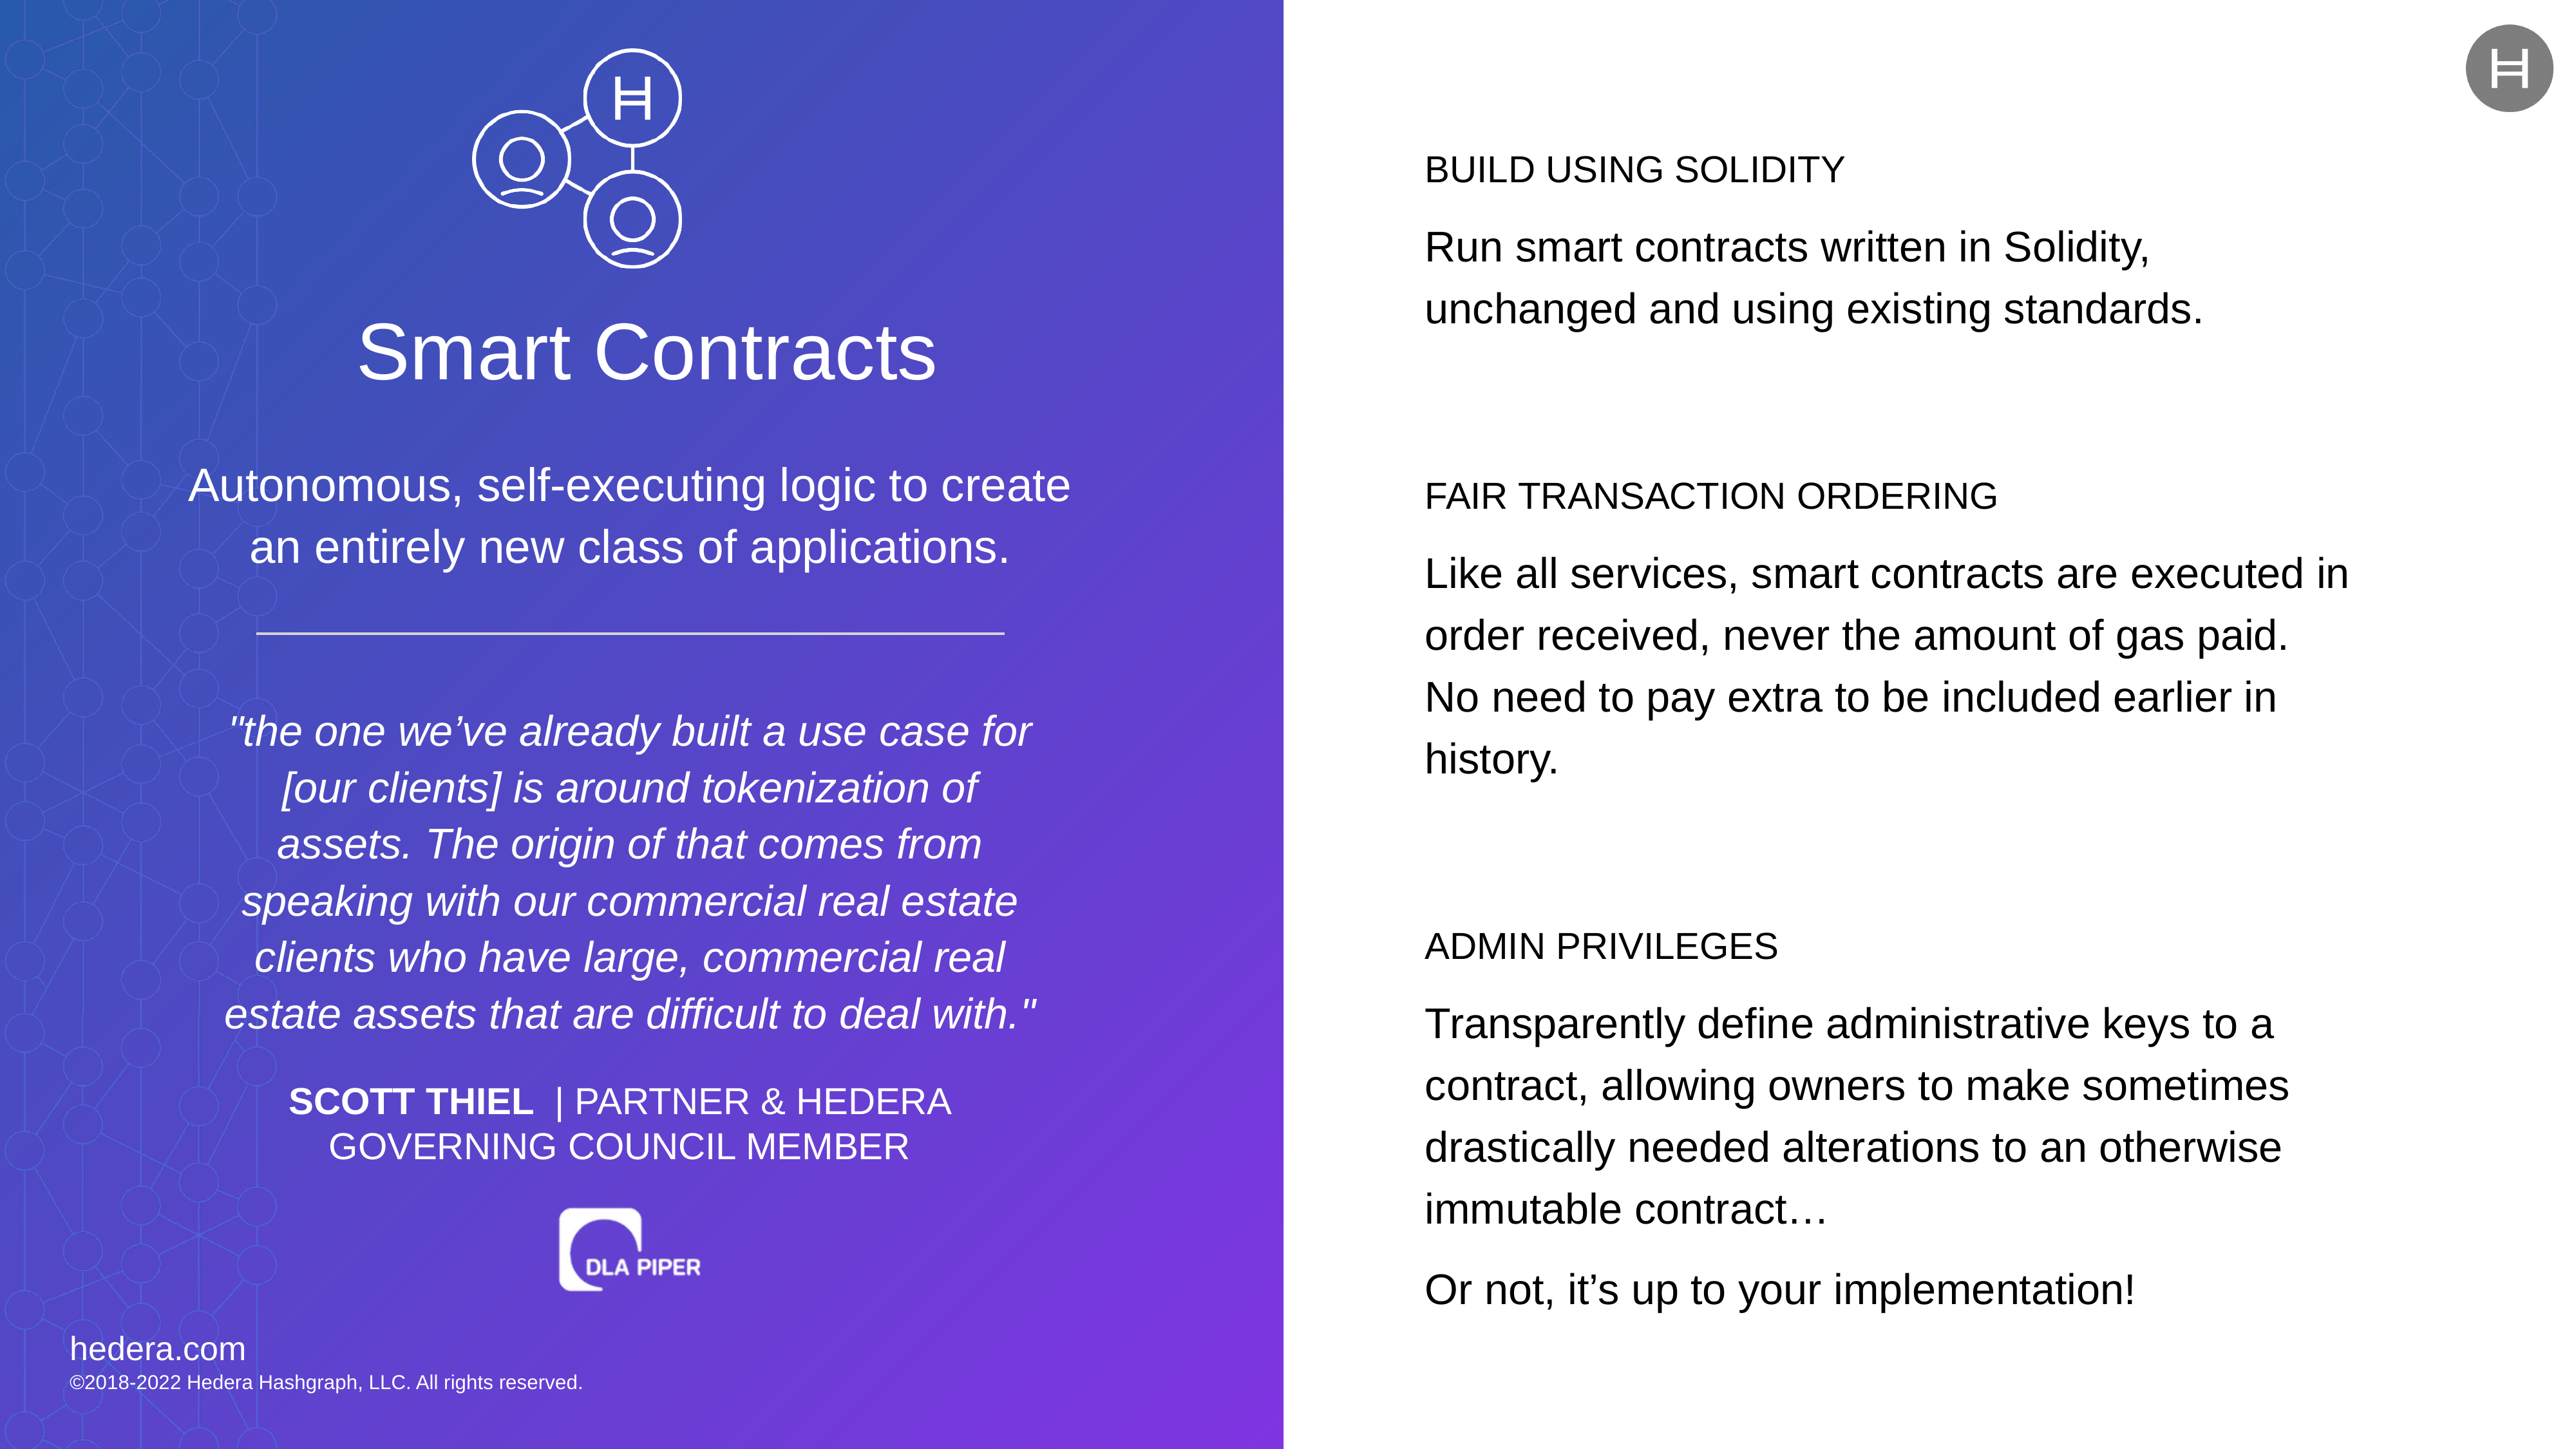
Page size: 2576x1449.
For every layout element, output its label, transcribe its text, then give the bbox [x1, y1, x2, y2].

picture [472, 48, 682, 269]
text_box Autonomous, self-executing logic to create an entirely new class of applications. [175, 446, 1086, 574]
text_box "the one we’ve already built a use case for [our clients] is around tokenization of assets. The origin of that comes from speaking with our commercial real estate clients who have large, commercial real estate assets that are difficult to deal with." [213, 696, 1048, 1040]
text_box Smart Contracts [203, 292, 1092, 427]
text_box BUILD USING SOLIDITY Run smart contracts written in Solidity, unchanged and using existing standards. FAIR TRANSACTION ORDERING Like all services, smart contracts are executed in order received, never the amount of gas paid. No need to pay extra to be included earlier in history. ADMIN PRIVILEGES Transparently define administrative keys to a contract, allowing owners to make sometimes drastically needed alterations to an otherwise immutable contract… Or not, it’s up to your implementation! [1417, 128, 2361, 1321]
picture [495, 1200, 766, 1300]
text_box SCOTT THIEL | PARTNER & HEDERA GOVERNING COUNCIL MEMBER [270, 1076, 969, 1167]
